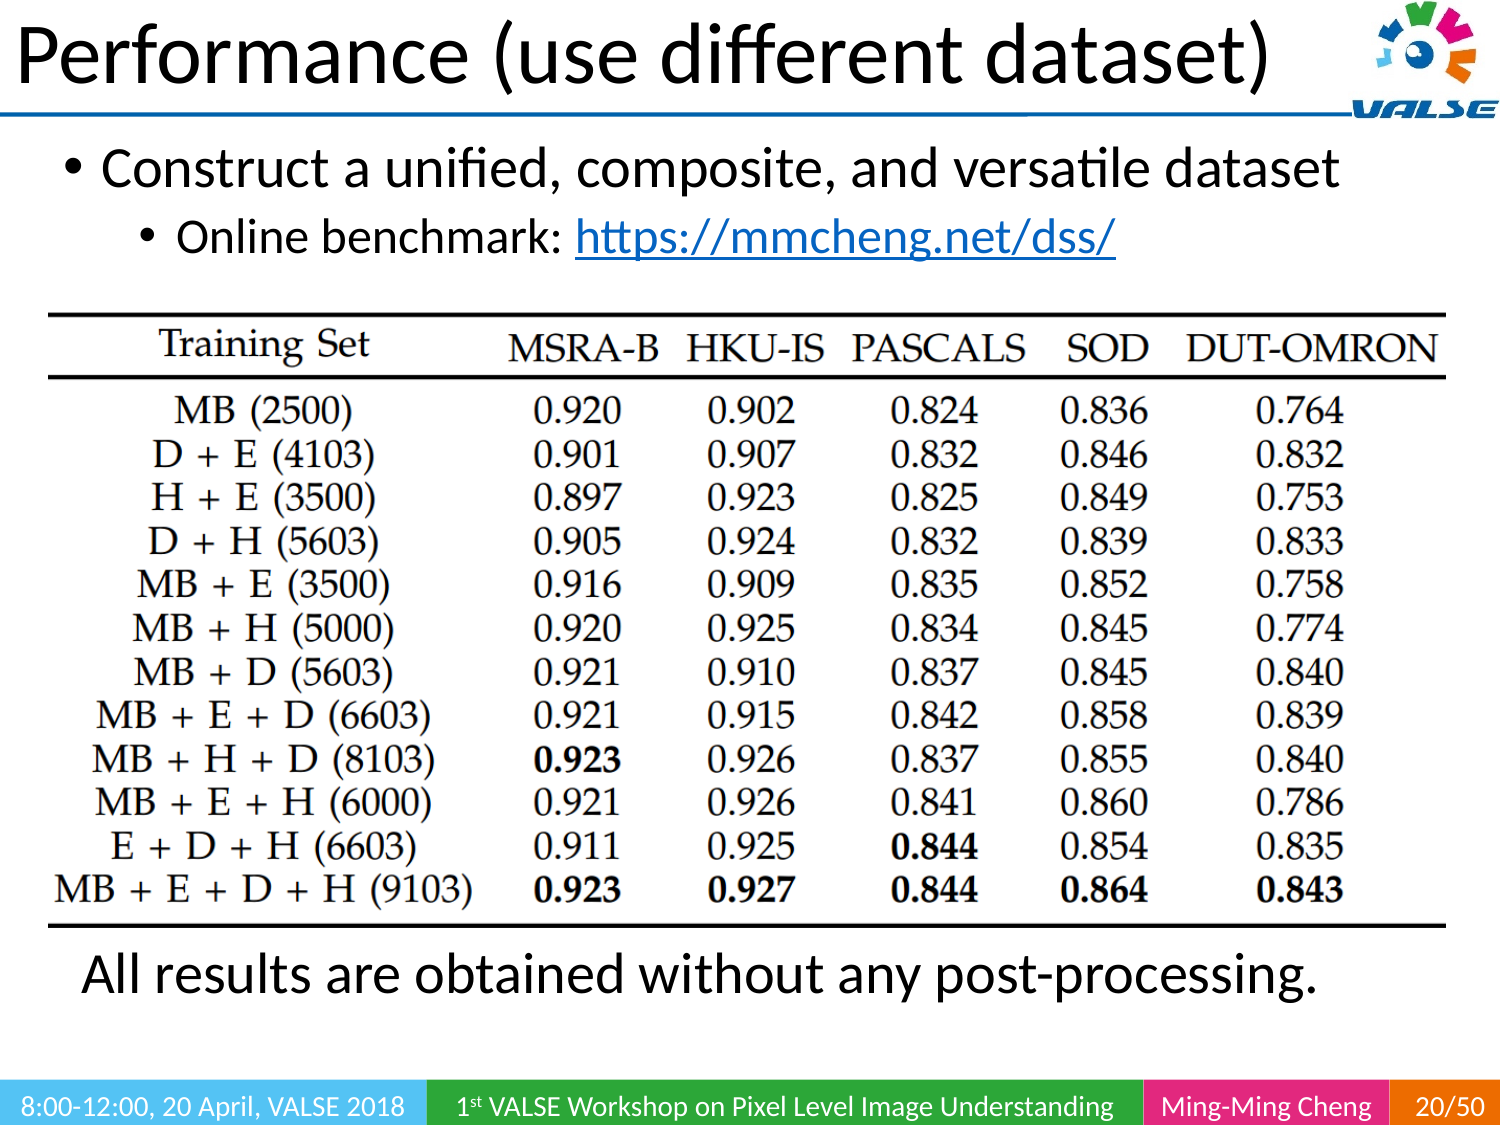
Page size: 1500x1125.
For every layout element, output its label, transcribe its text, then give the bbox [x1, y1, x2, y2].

list Construct a unified, composite, and versatile dataset Online benchmark: https://mmcheng.net/dss/ [48, 129, 1446, 311]
picture [48, 311, 1446, 928]
picture [1348, 110, 1500, 119]
text_box All results are obtained without any post-processing. [66, 928, 1426, 1013]
title Performance (use different dataset) [0, 0, 1500, 110]
list Construct a unified, composite, and versatile dataset Online benchmark: https://mmcheng.net/dss/ [48, 928, 1446, 1014]
